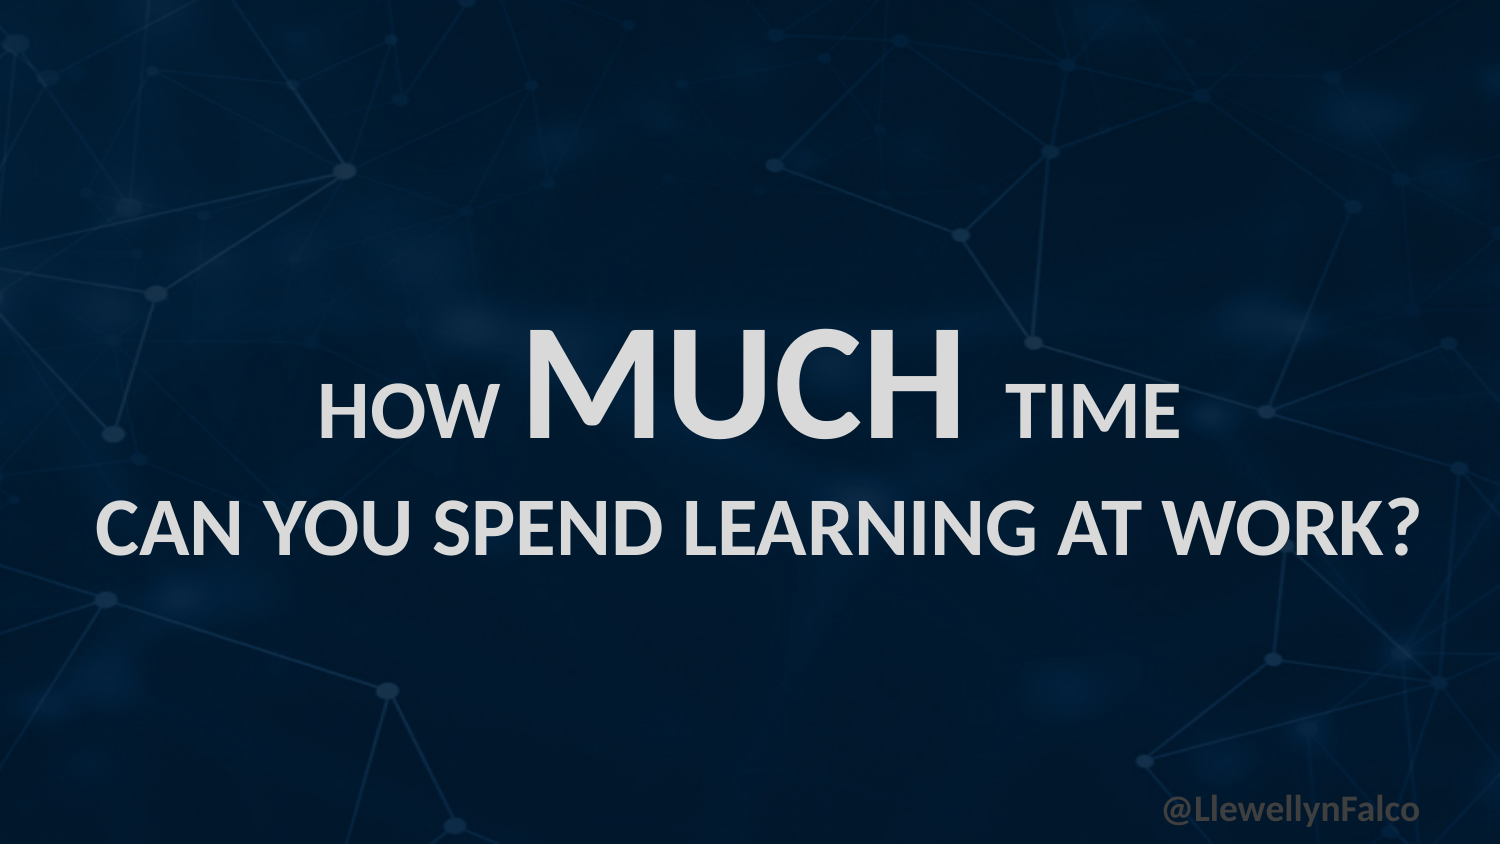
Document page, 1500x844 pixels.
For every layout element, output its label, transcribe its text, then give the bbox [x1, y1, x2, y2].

title How Much TIME can you spend LEARNING AT WORK? [0, 0, 1500, 844]
